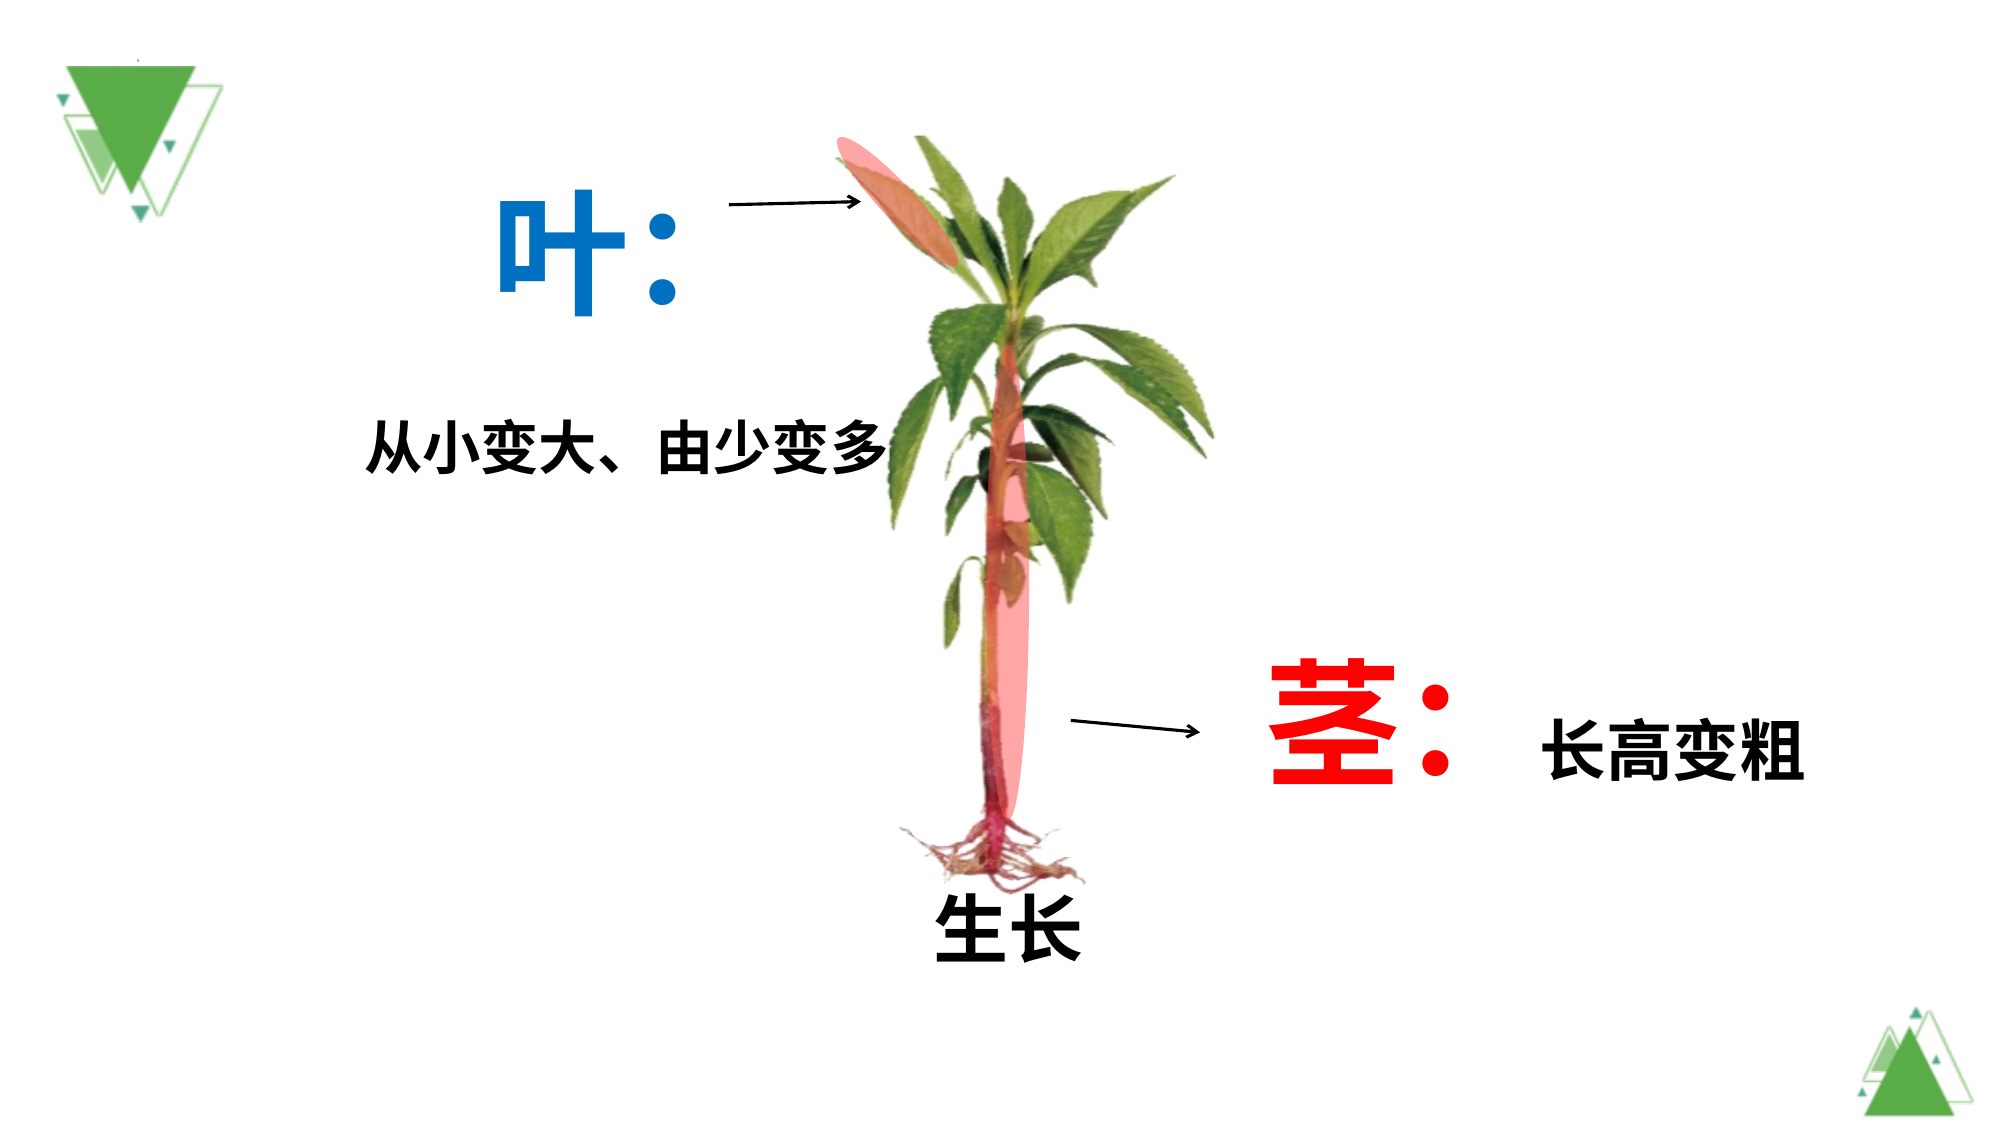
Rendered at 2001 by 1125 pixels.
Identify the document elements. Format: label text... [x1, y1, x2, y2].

picture [812, 92, 1247, 897]
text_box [728, 201, 862, 205]
picture [47, 54, 228, 234]
text_box 叶： 从小变大、由少变多 [349, 159, 693, 345]
text_box 生长 [918, 897, 1039, 957]
text_box 茎：长高变粗 [1249, 630, 1377, 816]
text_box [1070, 720, 1201, 733]
picture [1851, 999, 1977, 1125]
